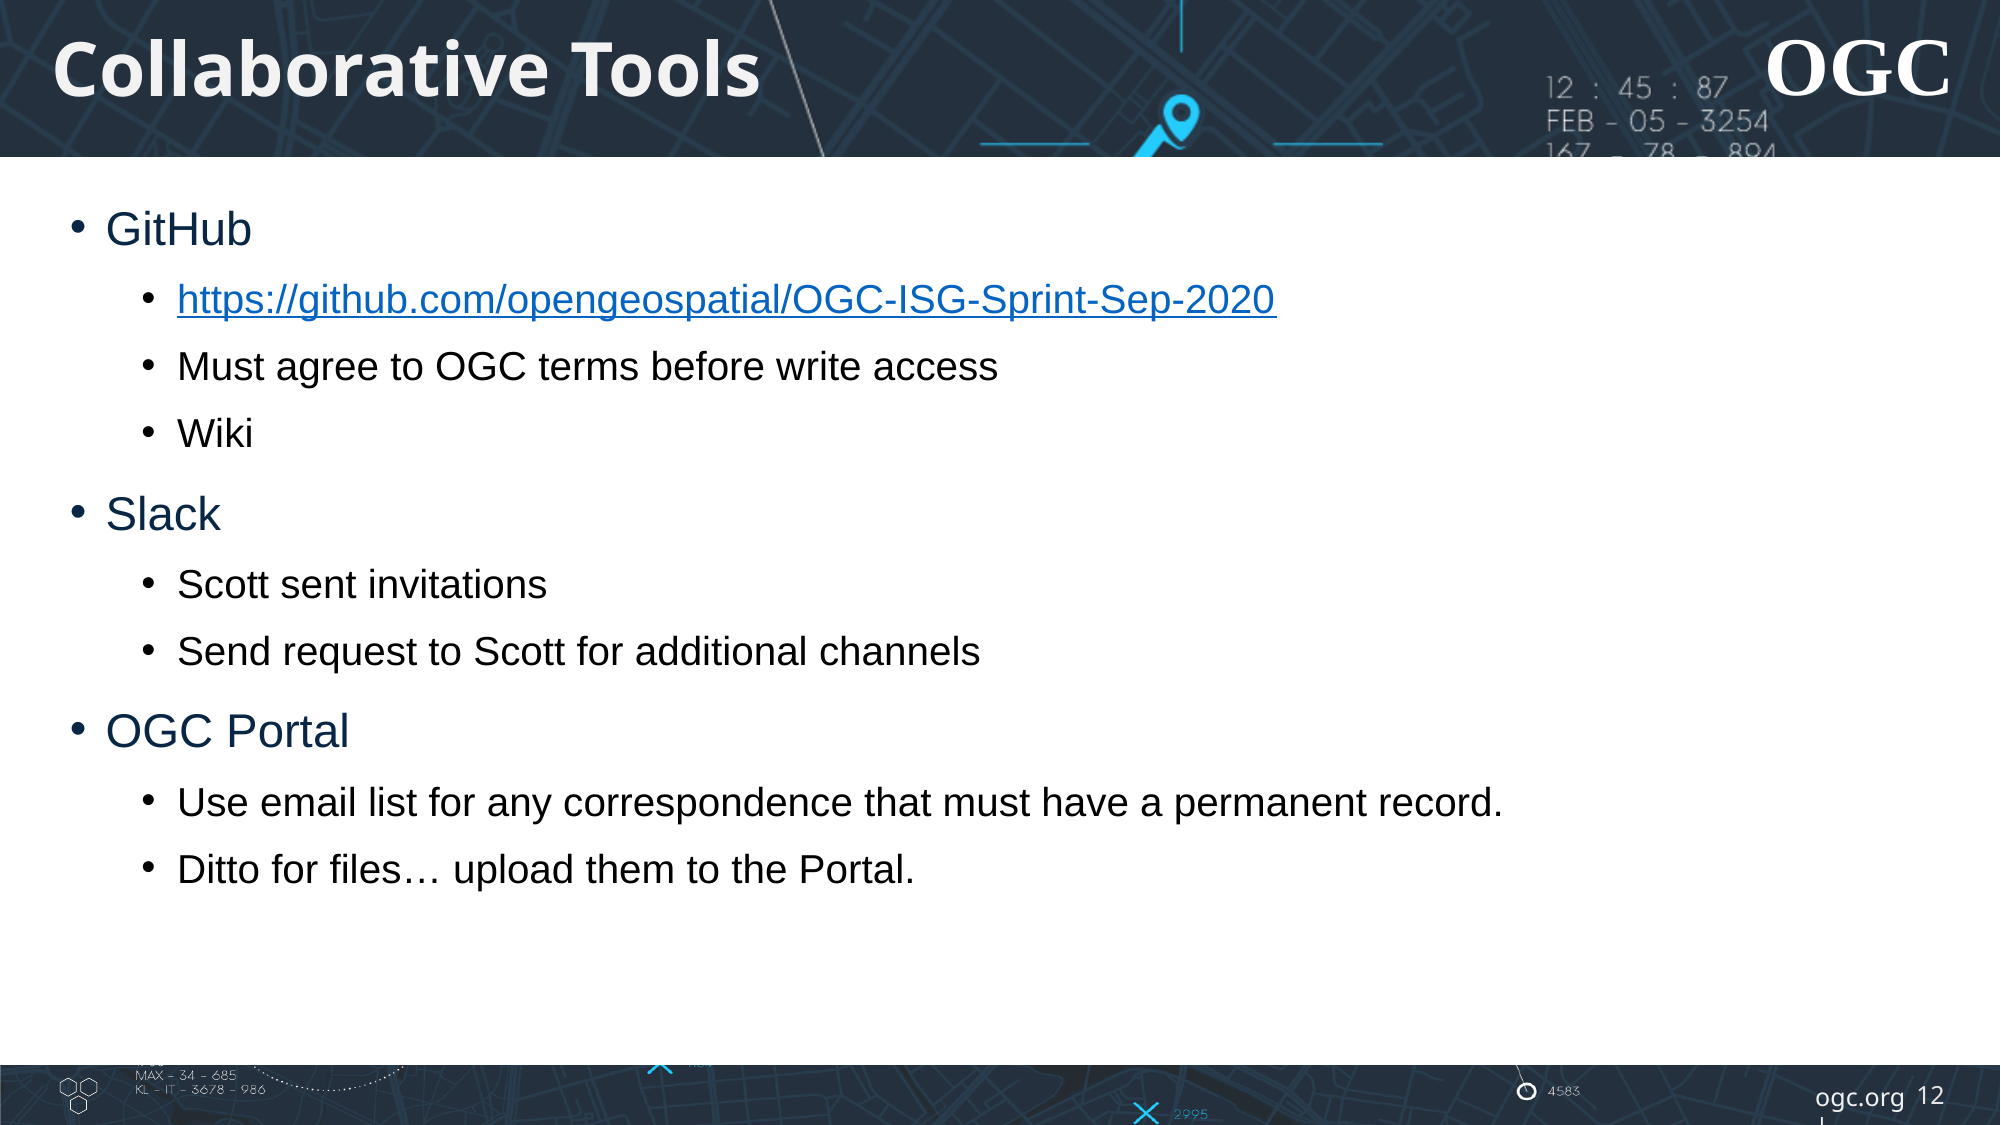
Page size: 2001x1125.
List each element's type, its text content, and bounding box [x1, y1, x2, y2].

list GitHub https://github.com/opengeospatial/OGC-ISG-Sprint-Sep-2020 Must agree to OGC terms before write access Wiki Slack Scott sent invitations Send request to Scott for additional channels OGC Portal Use email list for any correspondence that must have a permanent record. Ditto for files… upload them to the Portal. [54, 190, 1780, 905]
picture [51, 1069, 106, 1123]
slide_number 12 [1772, 1073, 1960, 1121]
title Collaborative Tools [36, 9, 1762, 135]
